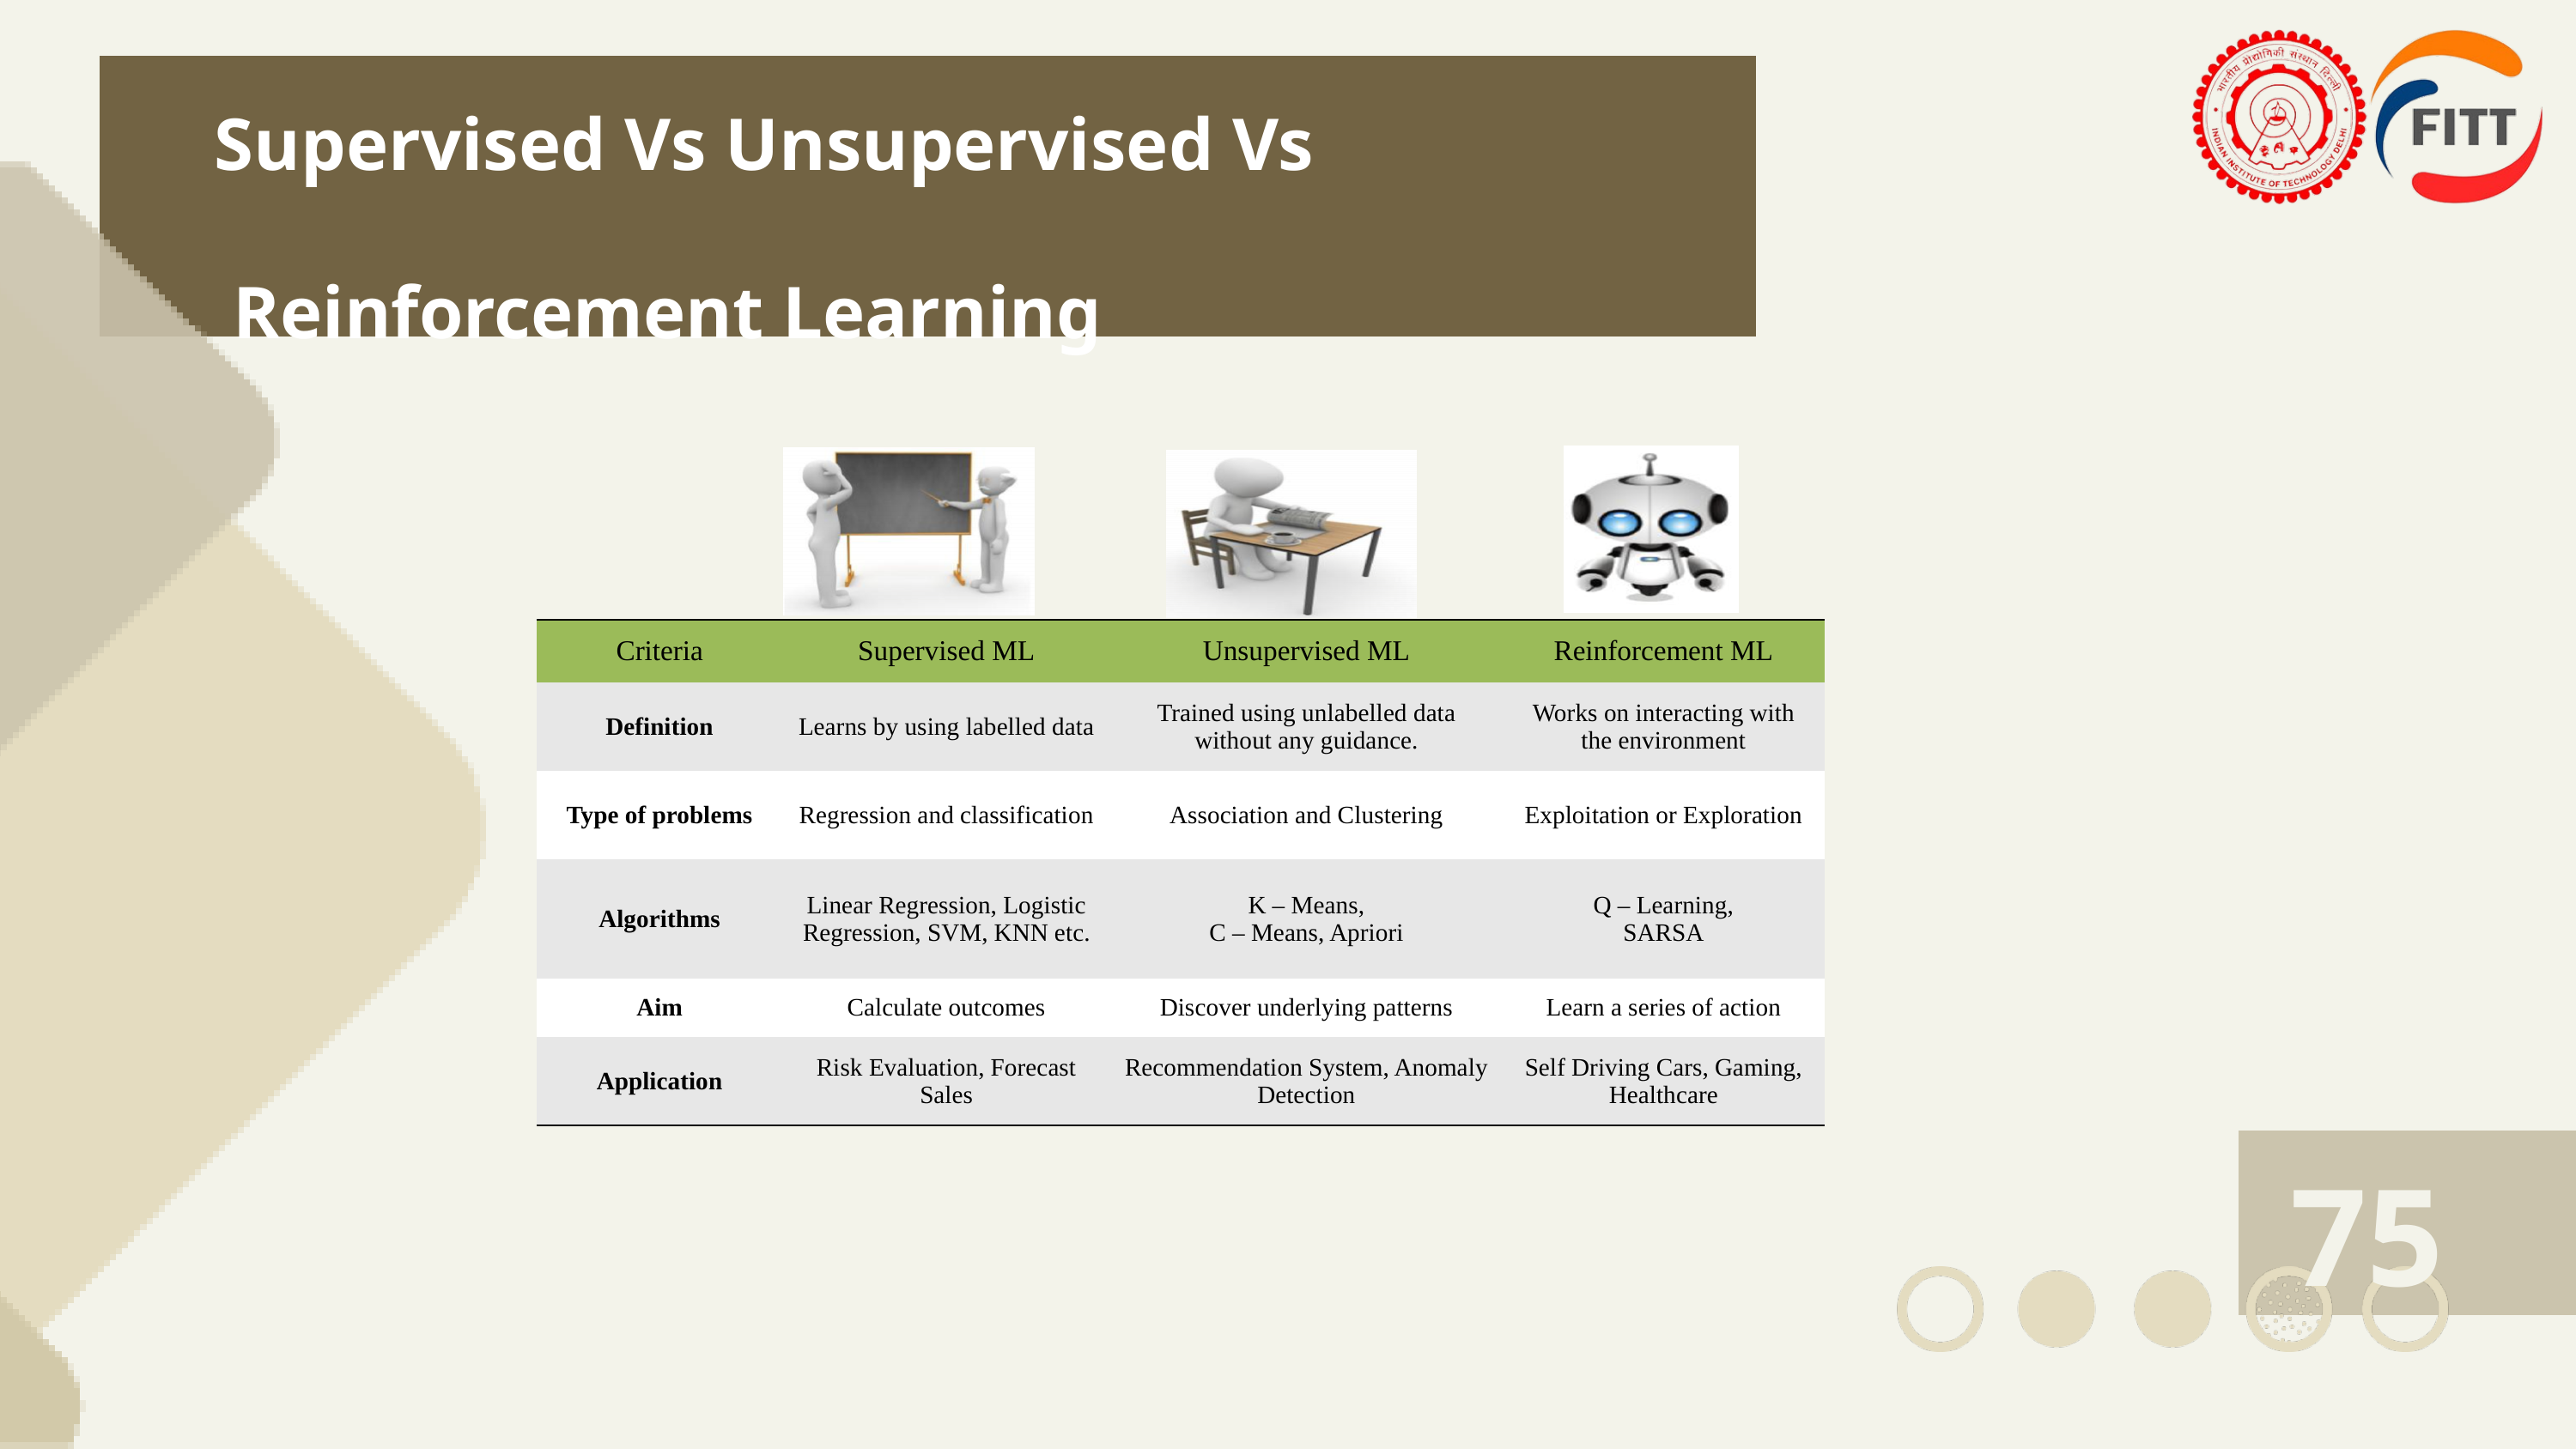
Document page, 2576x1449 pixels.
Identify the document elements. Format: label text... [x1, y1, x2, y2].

text_box [0, 161, 499, 1449]
picture [783, 447, 1035, 615]
table_header Reinforcement ML [1503, 621, 1825, 682]
table_cell Type of problems [537, 771, 782, 859]
picture [1166, 450, 1418, 618]
table_header Supervised ML [782, 621, 1110, 682]
text_box [1895, 1266, 2451, 1353]
table_cell Learns by using labelled data [782, 682, 1110, 771]
text_box Supervised Vs Unsupervised Vs Reinforcement Learning [214, 15, 2576, 354]
table_cell Application [537, 1037, 782, 1125]
picture [2189, 27, 2545, 206]
table_cell Learn a series of action [1503, 979, 1825, 1037]
table_header Criteria [537, 621, 782, 682]
table_cell Discover underlying patterns [1110, 979, 1503, 1037]
table_cell Recommendation System, Anomaly Detection [1110, 1037, 1503, 1125]
table_cell Risk Evaluation, Forecast Sales [782, 1037, 1110, 1125]
table_cell Q – Learning, SARSA [1503, 859, 1825, 979]
picture [1564, 445, 1740, 614]
table_cell Self Driving Cars, Gaming, Healthcare [1503, 1037, 1825, 1125]
table_cell Linear Regression, Logistic Regression, SVM, KNN etc. [782, 859, 1110, 979]
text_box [2238, 1130, 2576, 1316]
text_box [64, 35, 1862, 337]
table_cell Aim [537, 979, 782, 1037]
table_cell Exploitation or Exploration [1503, 771, 1825, 859]
table_cell K – Means, C – Means, Apriori [1110, 859, 1503, 979]
table_header Unsupervised ML [1110, 621, 1503, 682]
text_box 75 [2173, 1125, 2561, 1314]
table_cell Regression and classification [782, 771, 1110, 859]
table_cell Trained using unlabelled data without any guidance. [1110, 682, 1503, 771]
table_cell Algorithms [537, 859, 782, 979]
table_cell Works on interacting with the environment [1503, 682, 1825, 771]
table_cell Definition [537, 682, 782, 771]
table_cell Calculate outcomes [782, 979, 1110, 1037]
table_cell Association and Clustering [1110, 771, 1503, 859]
